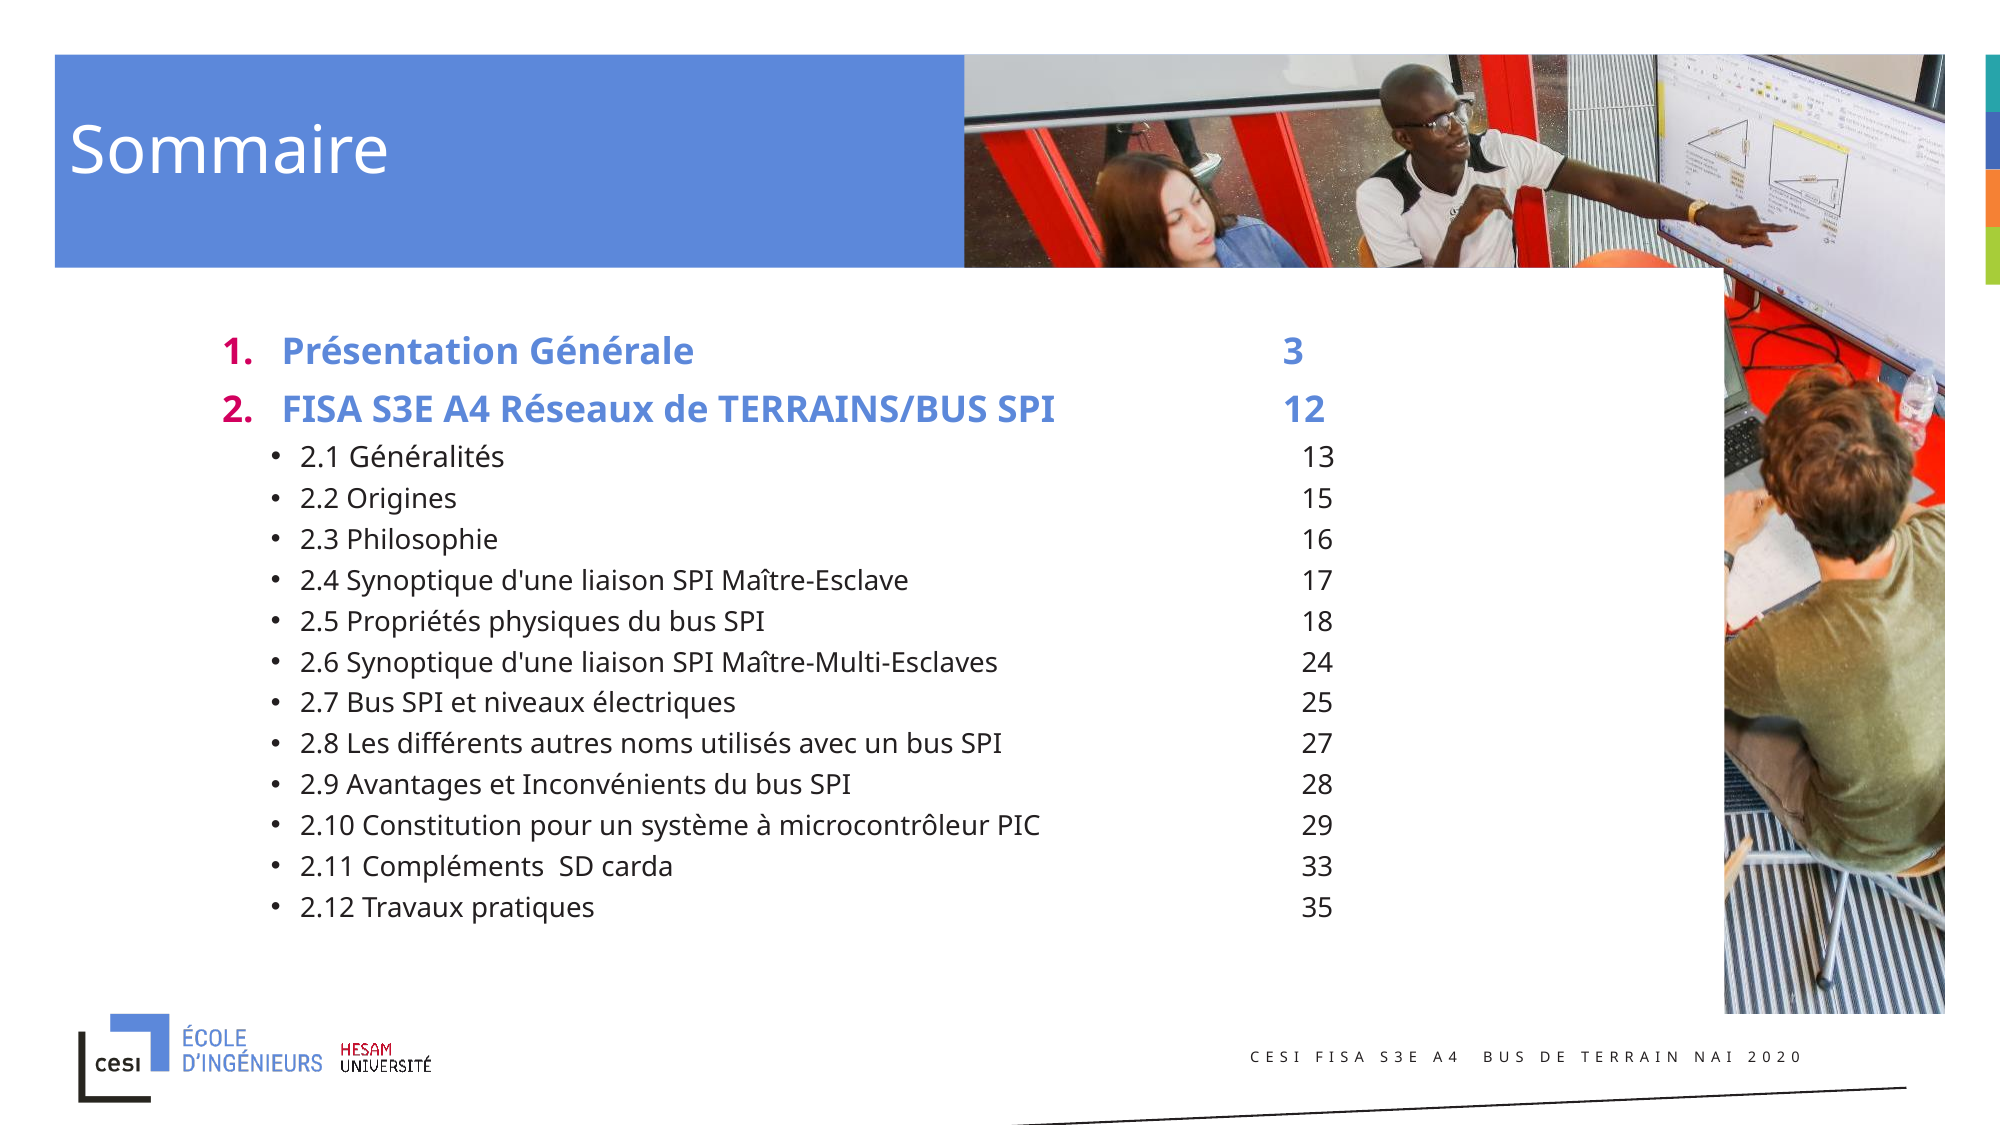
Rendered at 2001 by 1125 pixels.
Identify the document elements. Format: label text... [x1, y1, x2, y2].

picture [12, 949, 433, 1125]
list Présentation Générale 3 FISA S3E A4 Réseaux de TERRAINS/BUS SPI 12 2.1 Généralités 13 2.2 Origines 15 2.3 Philosophie 16 2.4 Synoptique d'une liaison SPI Maître-Esclave 17 2.5 Propriétés physiques du bus SPI 18 2.6 Synoptique d'une liaison SPI Maître-Multi-Esclaves 24 2.7 Bus SPI et niveaux électriques 25 2.8 Les différents autres noms utilisés avec un bus SPI 27 2.9 Avantages et Inconvénients du bus SPI 28 2.10 Constitution pour un système à microcontrôleur PIC 29 2.11 Compléments SD carda 33 2.12 Travaux pratiques 35 [220, 326, 964, 941]
title Sommaire [55, 77, 964, 226]
picture [964, 54, 1945, 1015]
footer CESI FISA S3E A4 Bus de Terrain NAI 2020 [1175, 1027, 1816, 1088]
